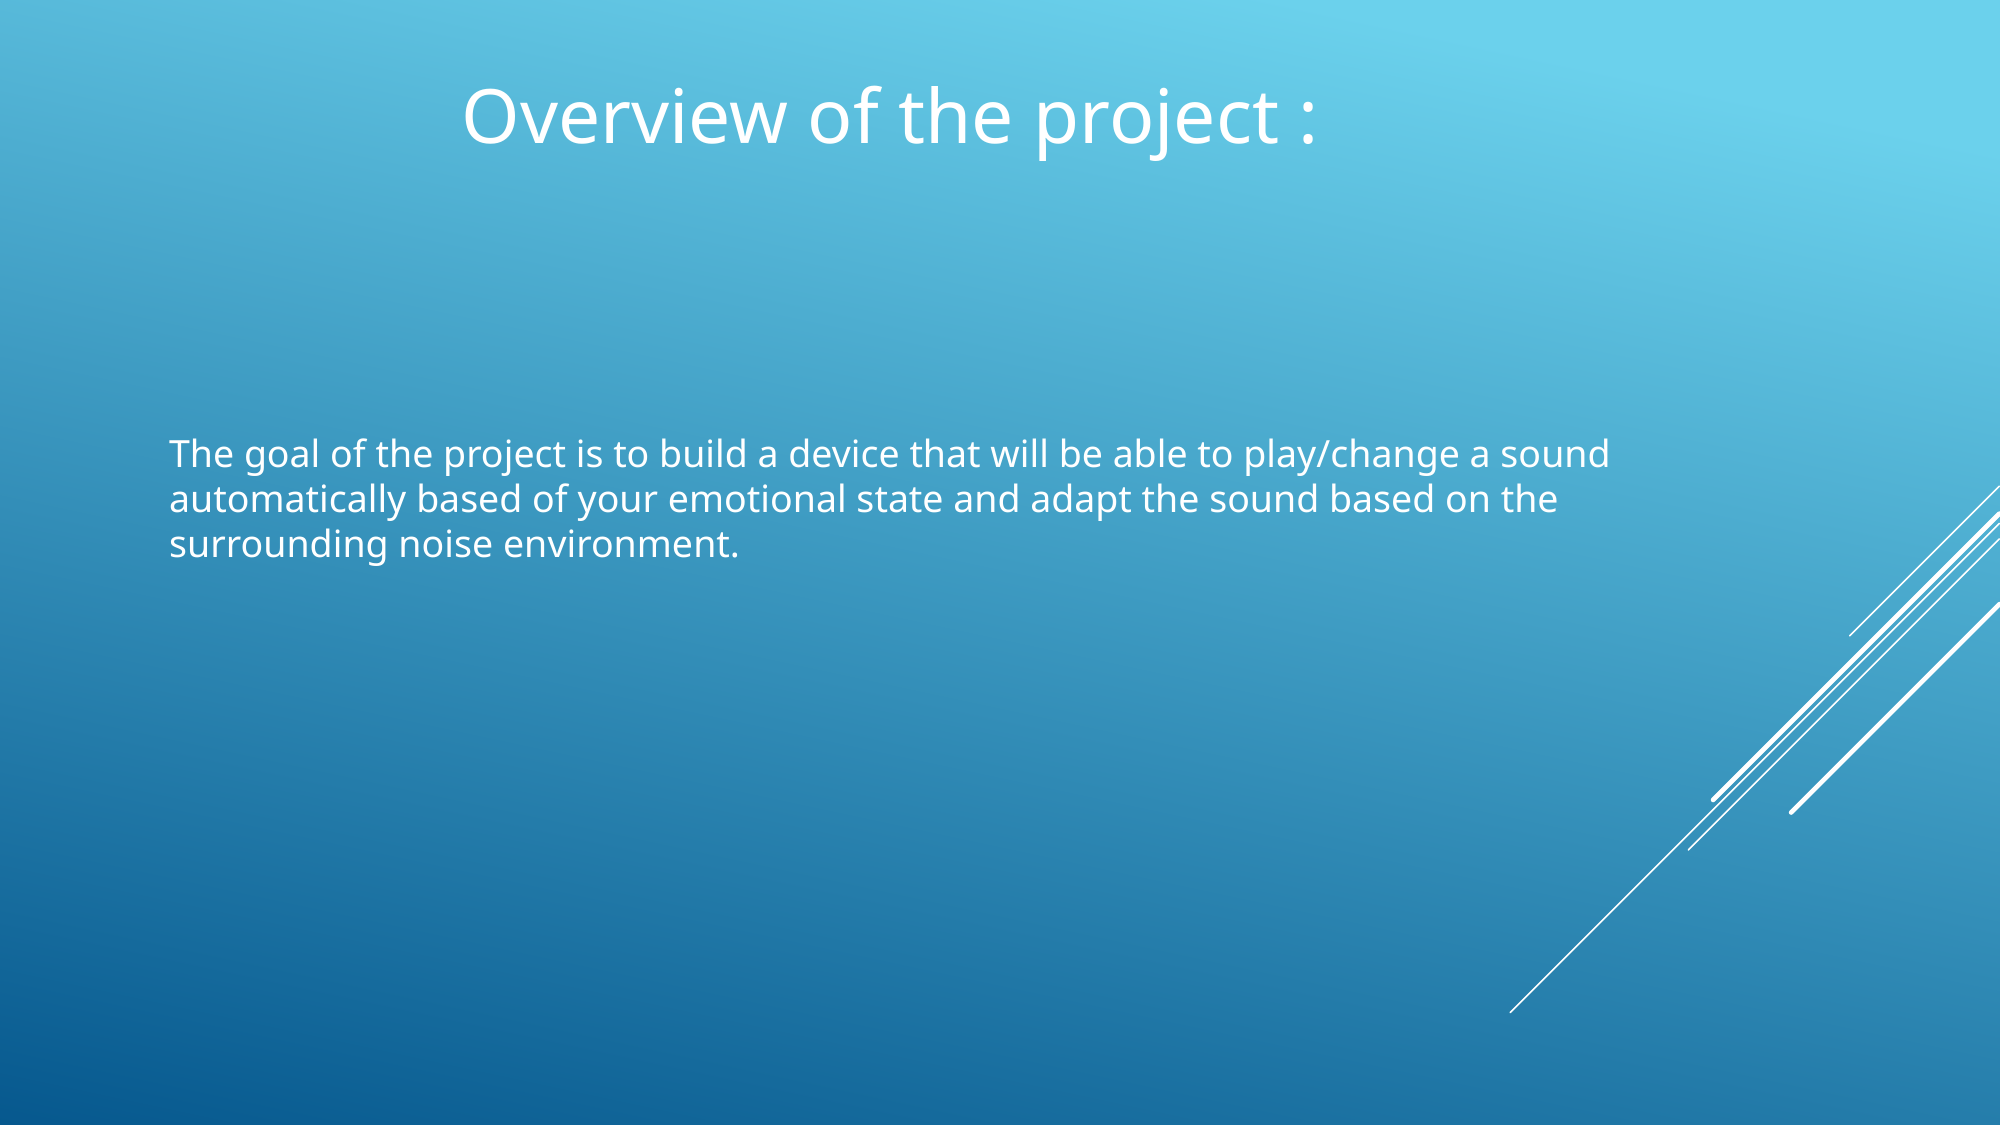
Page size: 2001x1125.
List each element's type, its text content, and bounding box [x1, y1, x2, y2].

text_box Overview of the project : [447, 61, 1382, 167]
text_box The goal of the project is to build a device that will be able to play/change a sound automatically based of your emotional state and adapt the sound based on the surrounding noise environment. [154, 422, 1675, 572]
